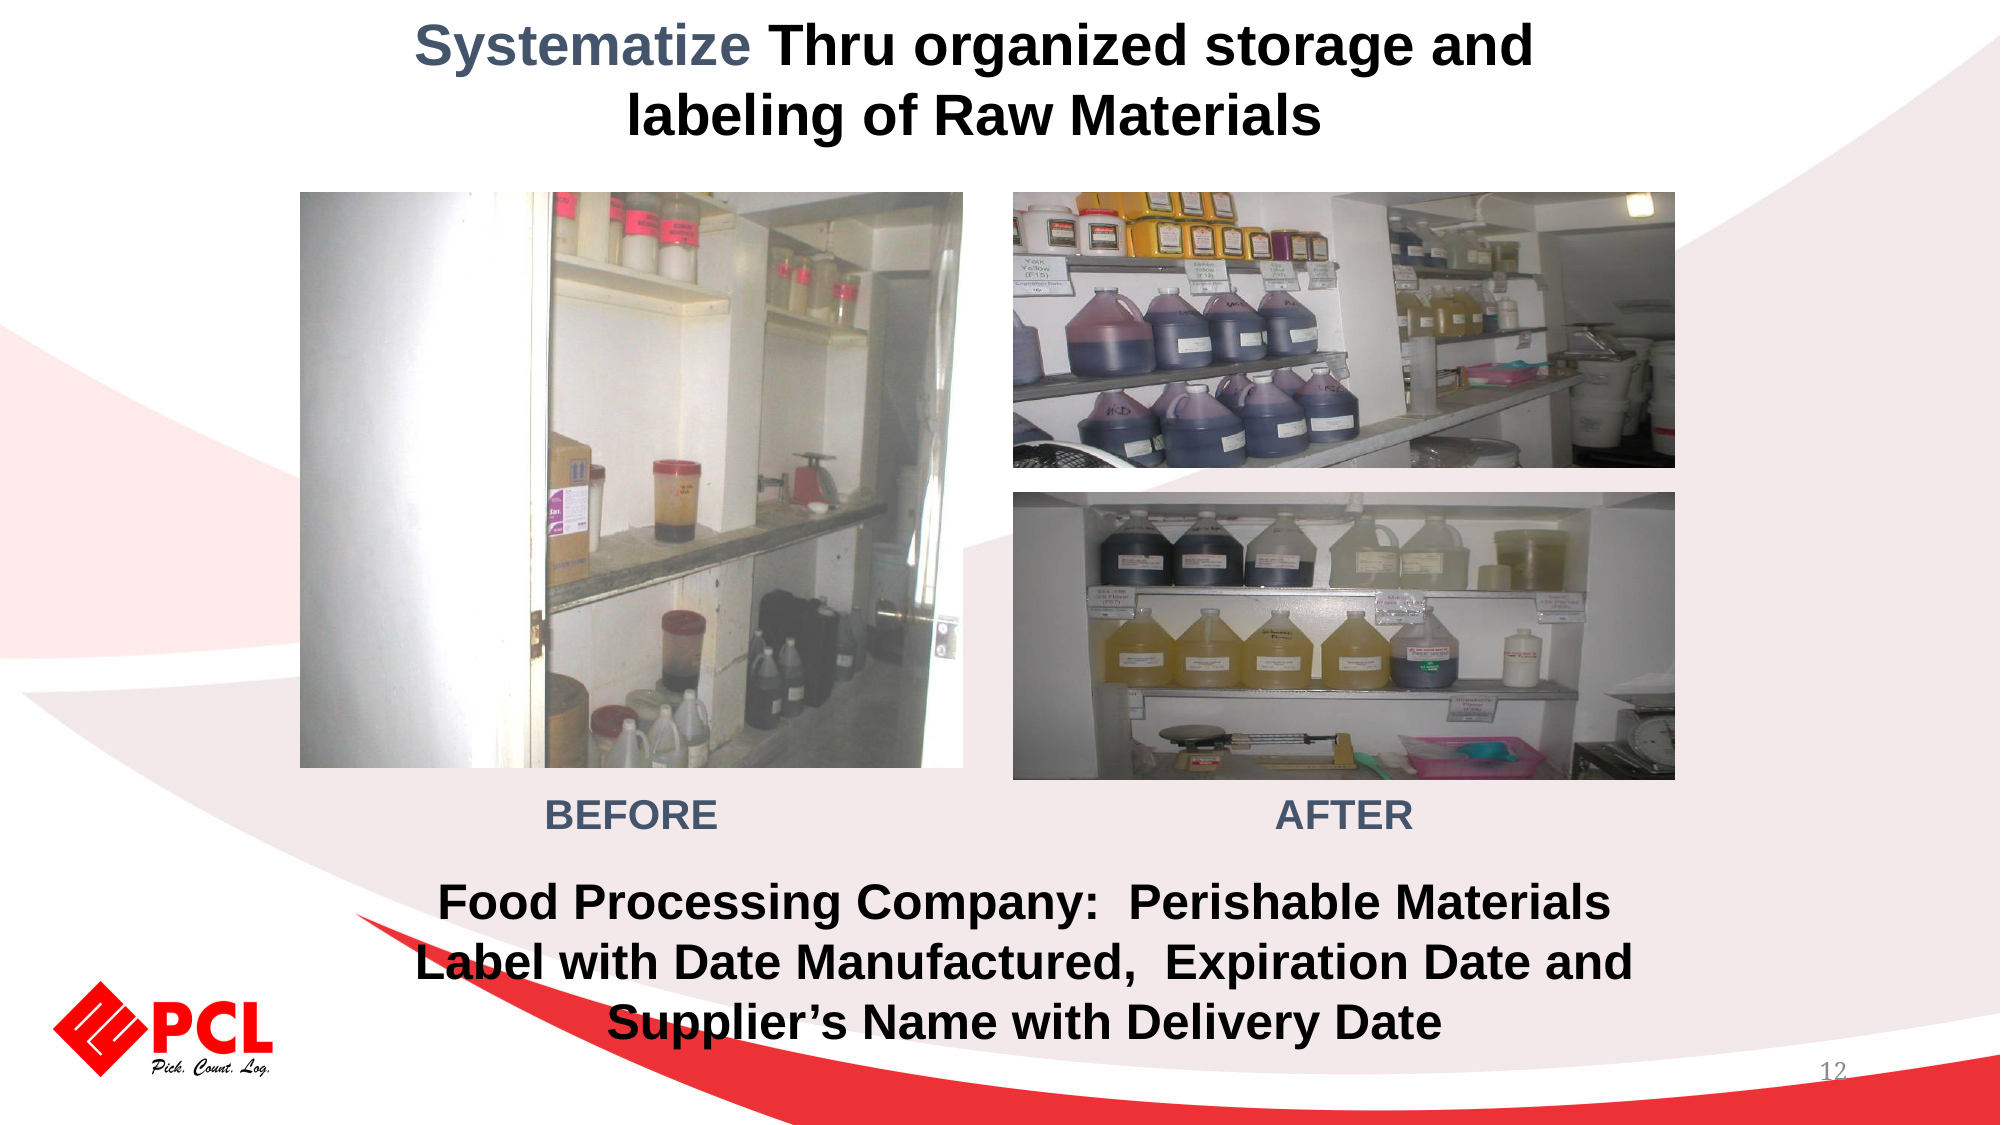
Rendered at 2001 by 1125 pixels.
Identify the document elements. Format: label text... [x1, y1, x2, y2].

picture [0, 0, 2000, 1125]
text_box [1013, 192, 1675, 846]
text_box Systematize Thru organized storage and labeling of Raw Materials [324, 0, 1625, 155]
text_box Food Processing Company: Perishable Materials Label with Date Manufactured, Expiration Date and Supplier’s Name with Delivery Date [387, 862, 1663, 1058]
slide_number 12 [1412, 1042, 1863, 1103]
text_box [299, 192, 963, 846]
